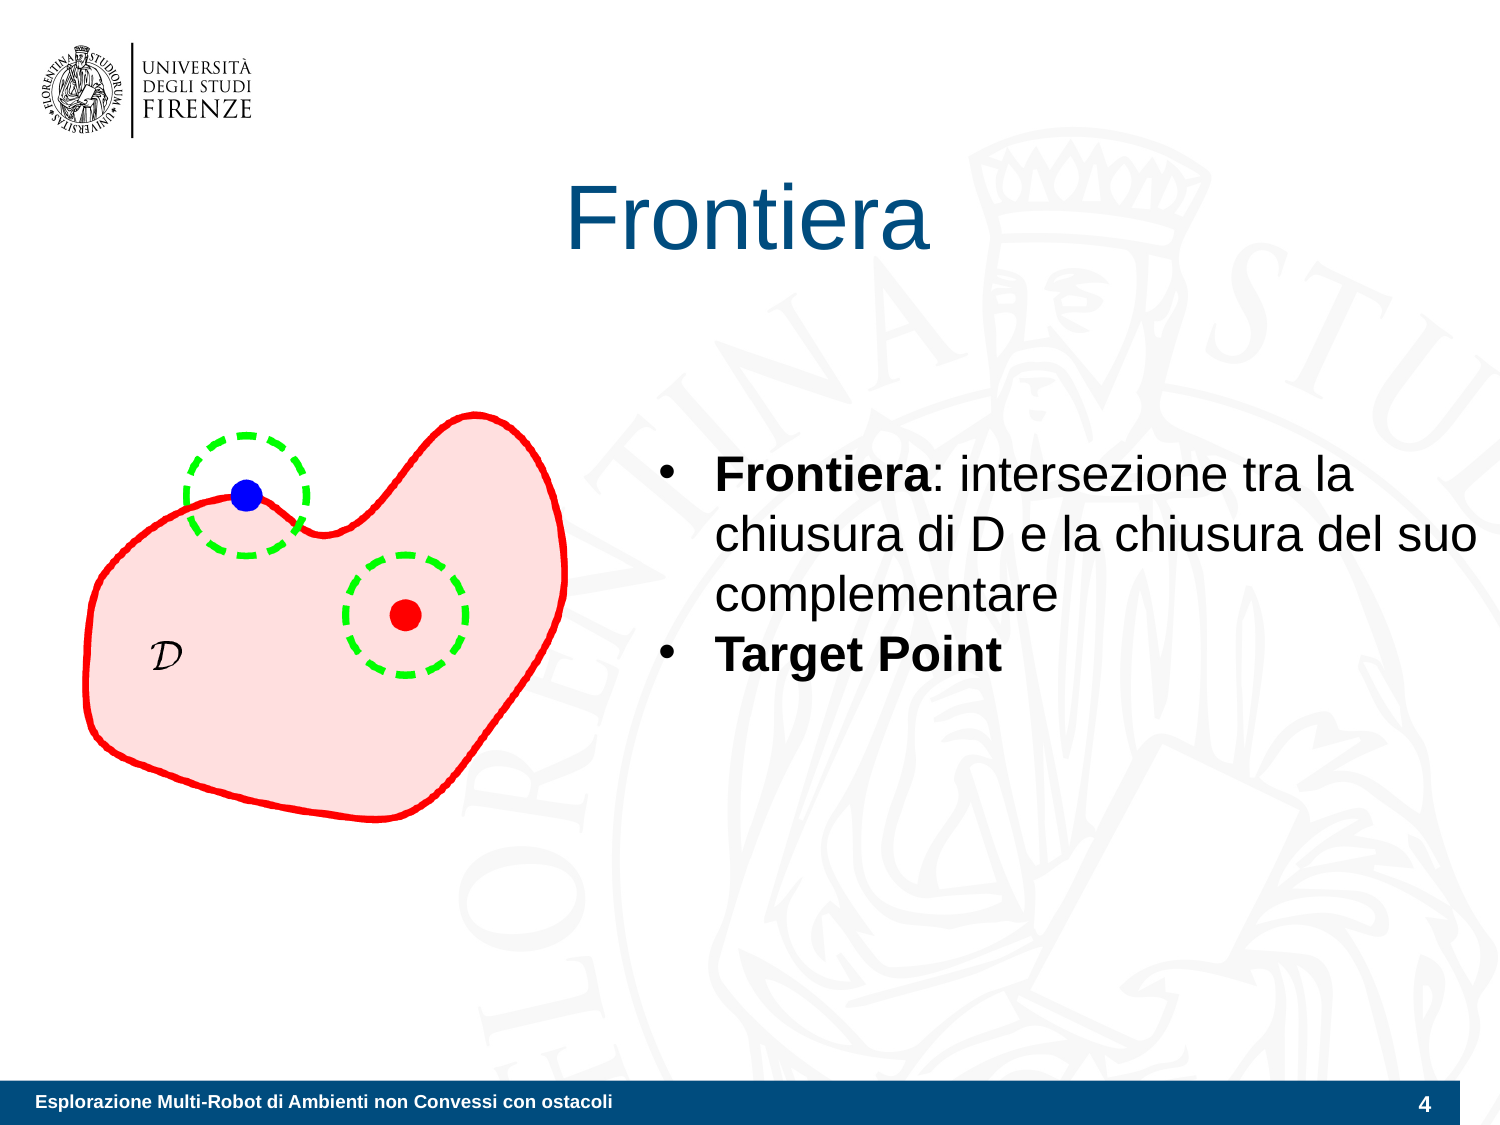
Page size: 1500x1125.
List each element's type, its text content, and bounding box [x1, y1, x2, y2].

picture [0, 0, 1500, 1125]
text_box Frontiera: intersezione tra la chiusura di D e la chiusura del suo complementare Target Point [643, 433, 1500, 689]
text_box Frontiera [549, 150, 993, 276]
text_box 4 [1353, 1082, 1446, 1125]
text_box Esplorazione Multi-Robot di Ambienti non Convessi con ostacoli [20, 1082, 1116, 1125]
